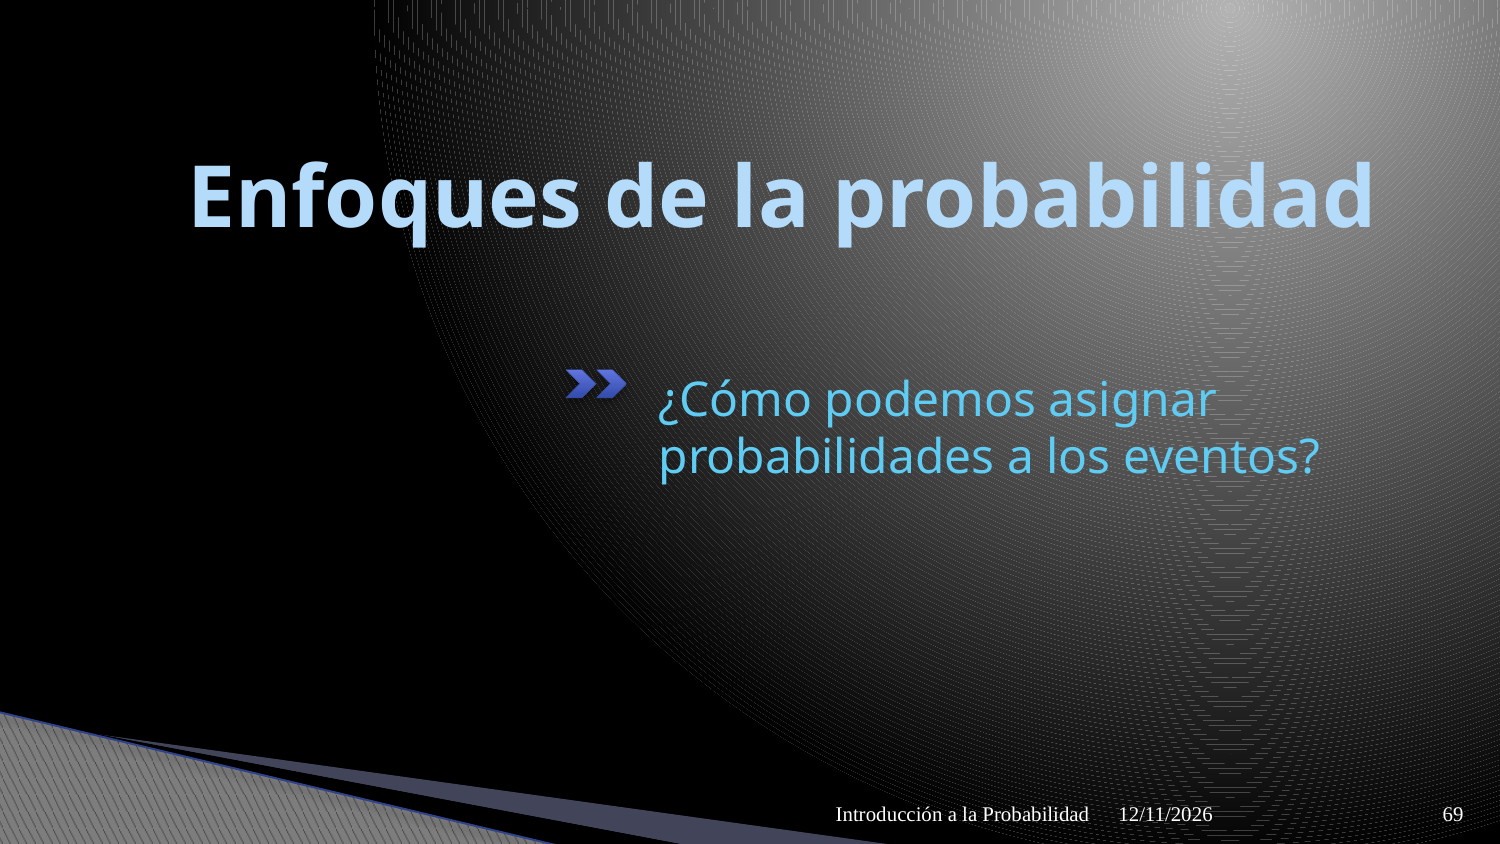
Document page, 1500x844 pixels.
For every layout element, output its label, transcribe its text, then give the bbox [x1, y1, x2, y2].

footer Introducción a la Probabilidad [718, 788, 1105, 834]
title Enfoques de la probabilidad [118, 130, 1394, 356]
picture [0, 714, 542, 844]
slide_number 69 [1418, 788, 1479, 834]
list ¿Cómo podemos asignar probabilidades a los eventos? [643, 360, 1394, 540]
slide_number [1105, 788, 1418, 834]
